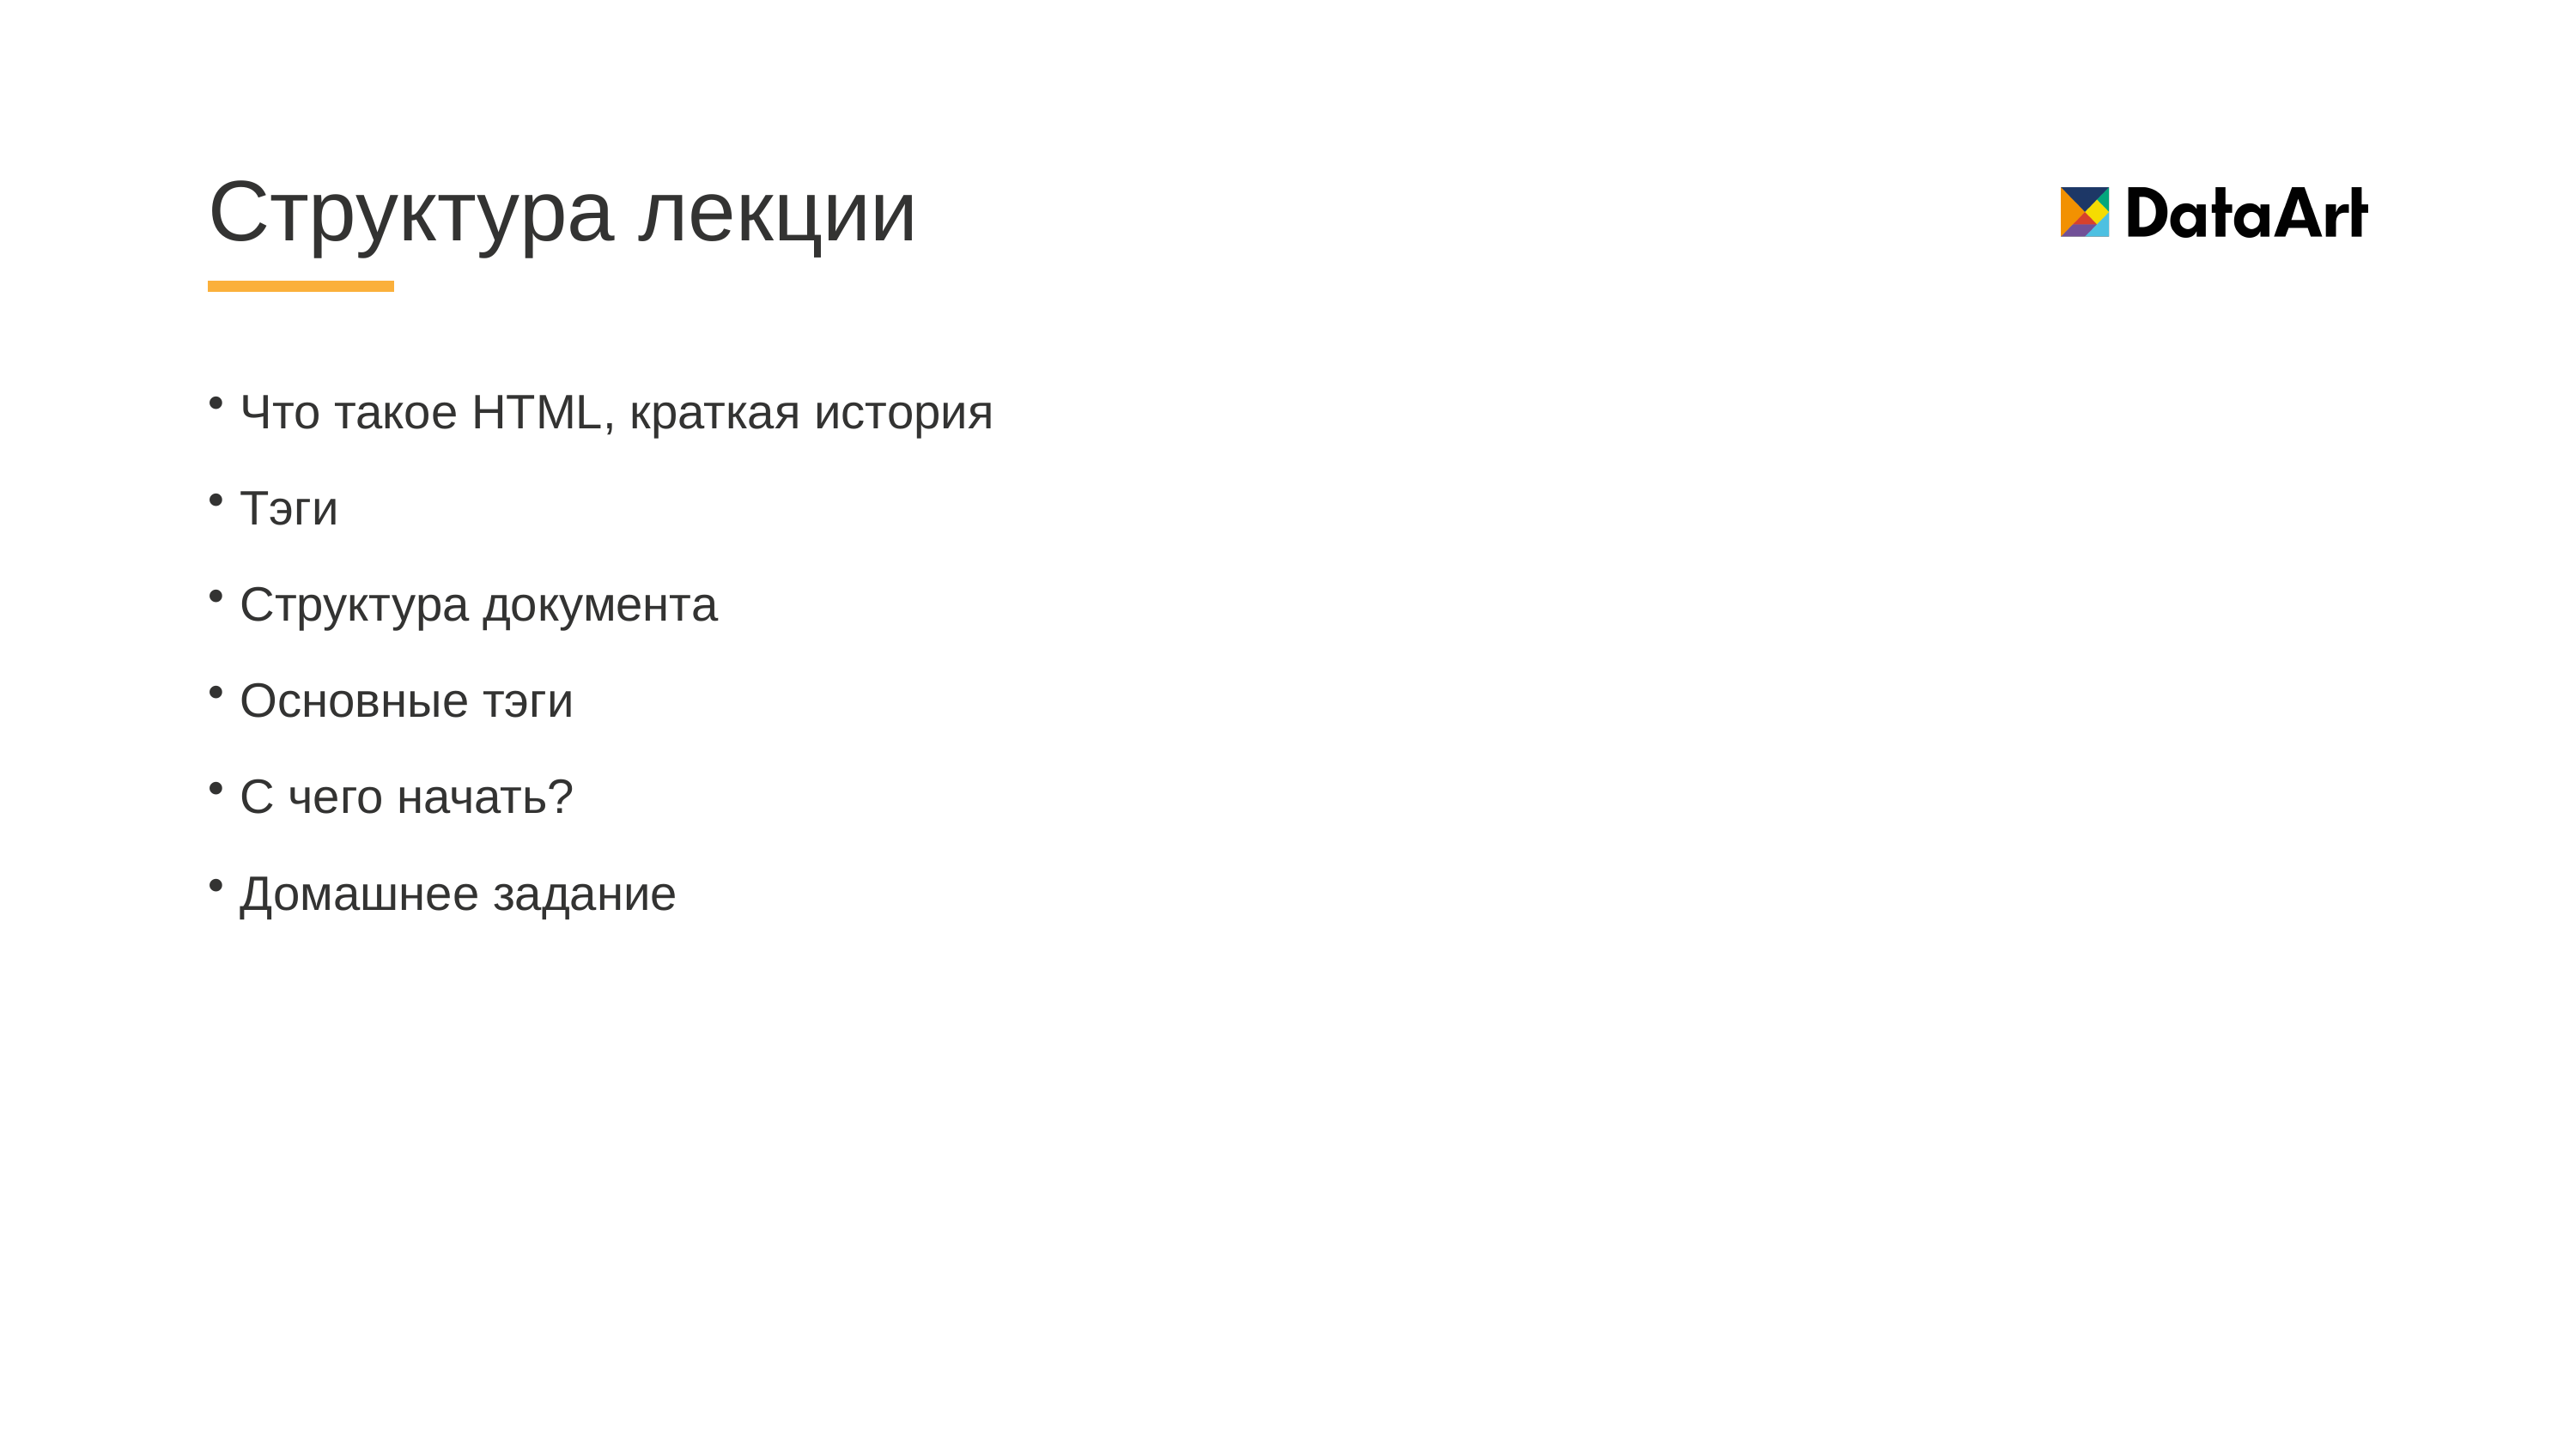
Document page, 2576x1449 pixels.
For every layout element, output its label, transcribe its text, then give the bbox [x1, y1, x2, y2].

list Что такое HTML, краткая история Тэги Структура документа Основные тэги С чего начать? Домашнее задание [207, 367, 1259, 1273]
picture [208, 282, 394, 292]
picture [2061, 187, 2368, 238]
title Структура лекции [207, 161, 1877, 282]
